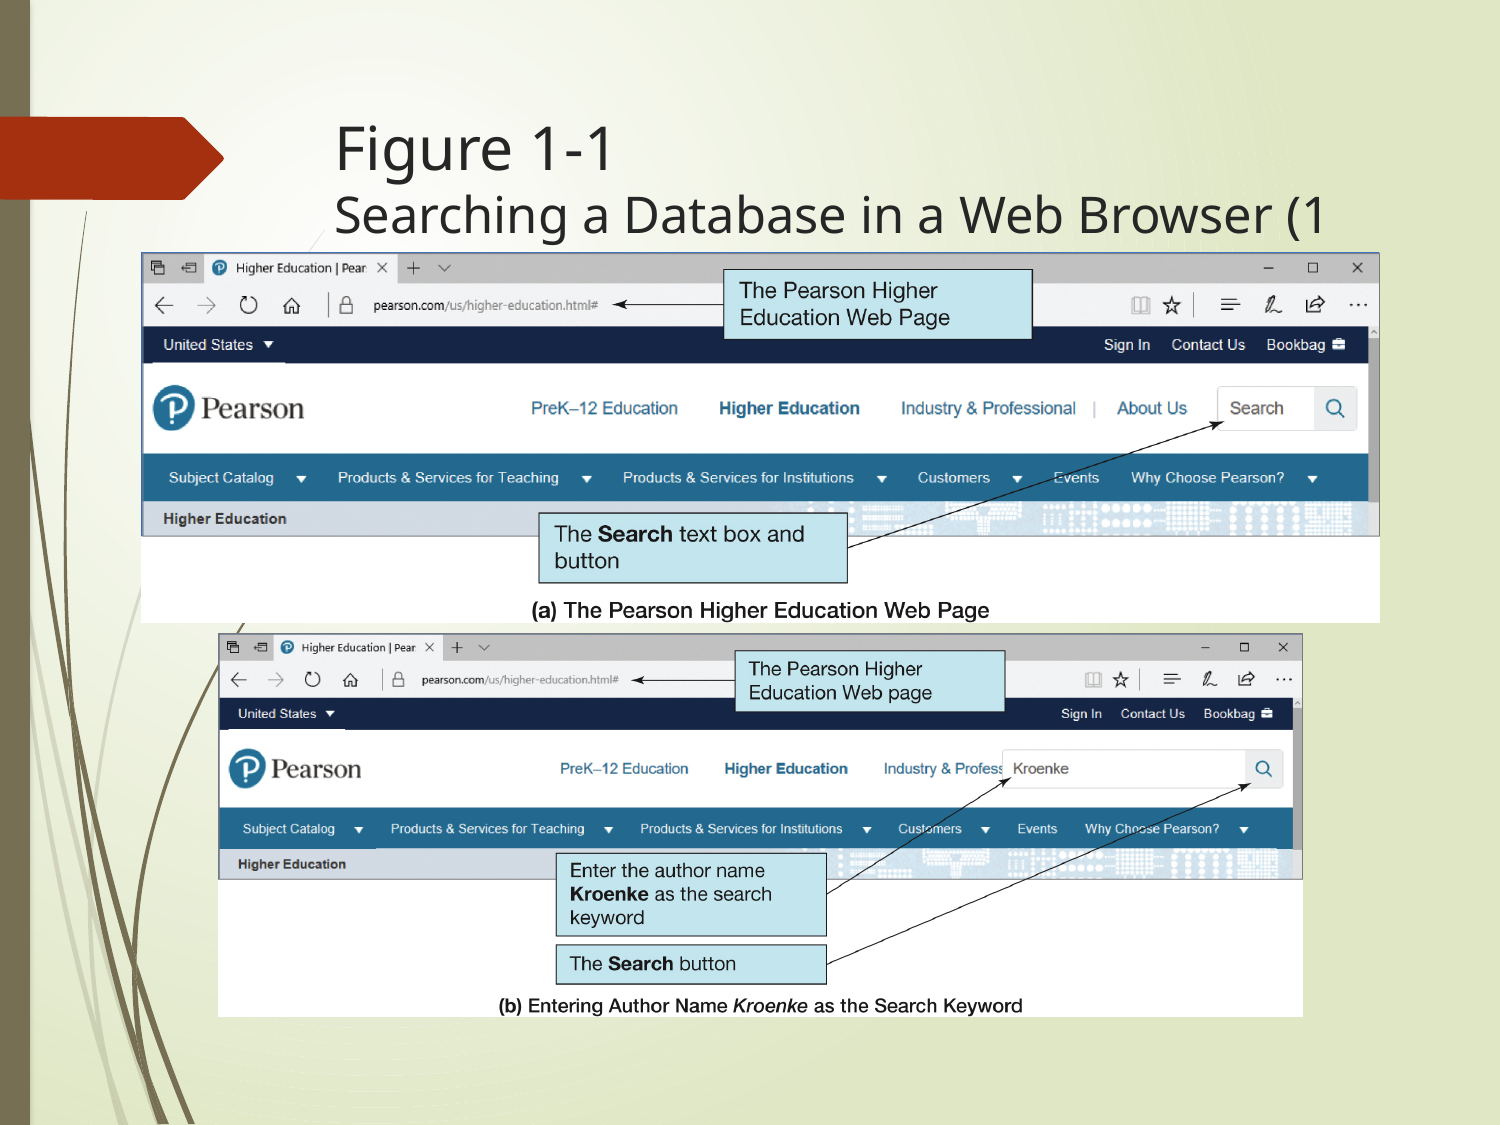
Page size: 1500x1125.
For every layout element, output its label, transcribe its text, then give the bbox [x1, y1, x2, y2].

title Figure 1-1 Searching a Database in a Web Browser (1 of 2) [319, 102, 1400, 313]
picture [218, 633, 1303, 1017]
picture [140, 251, 1380, 623]
